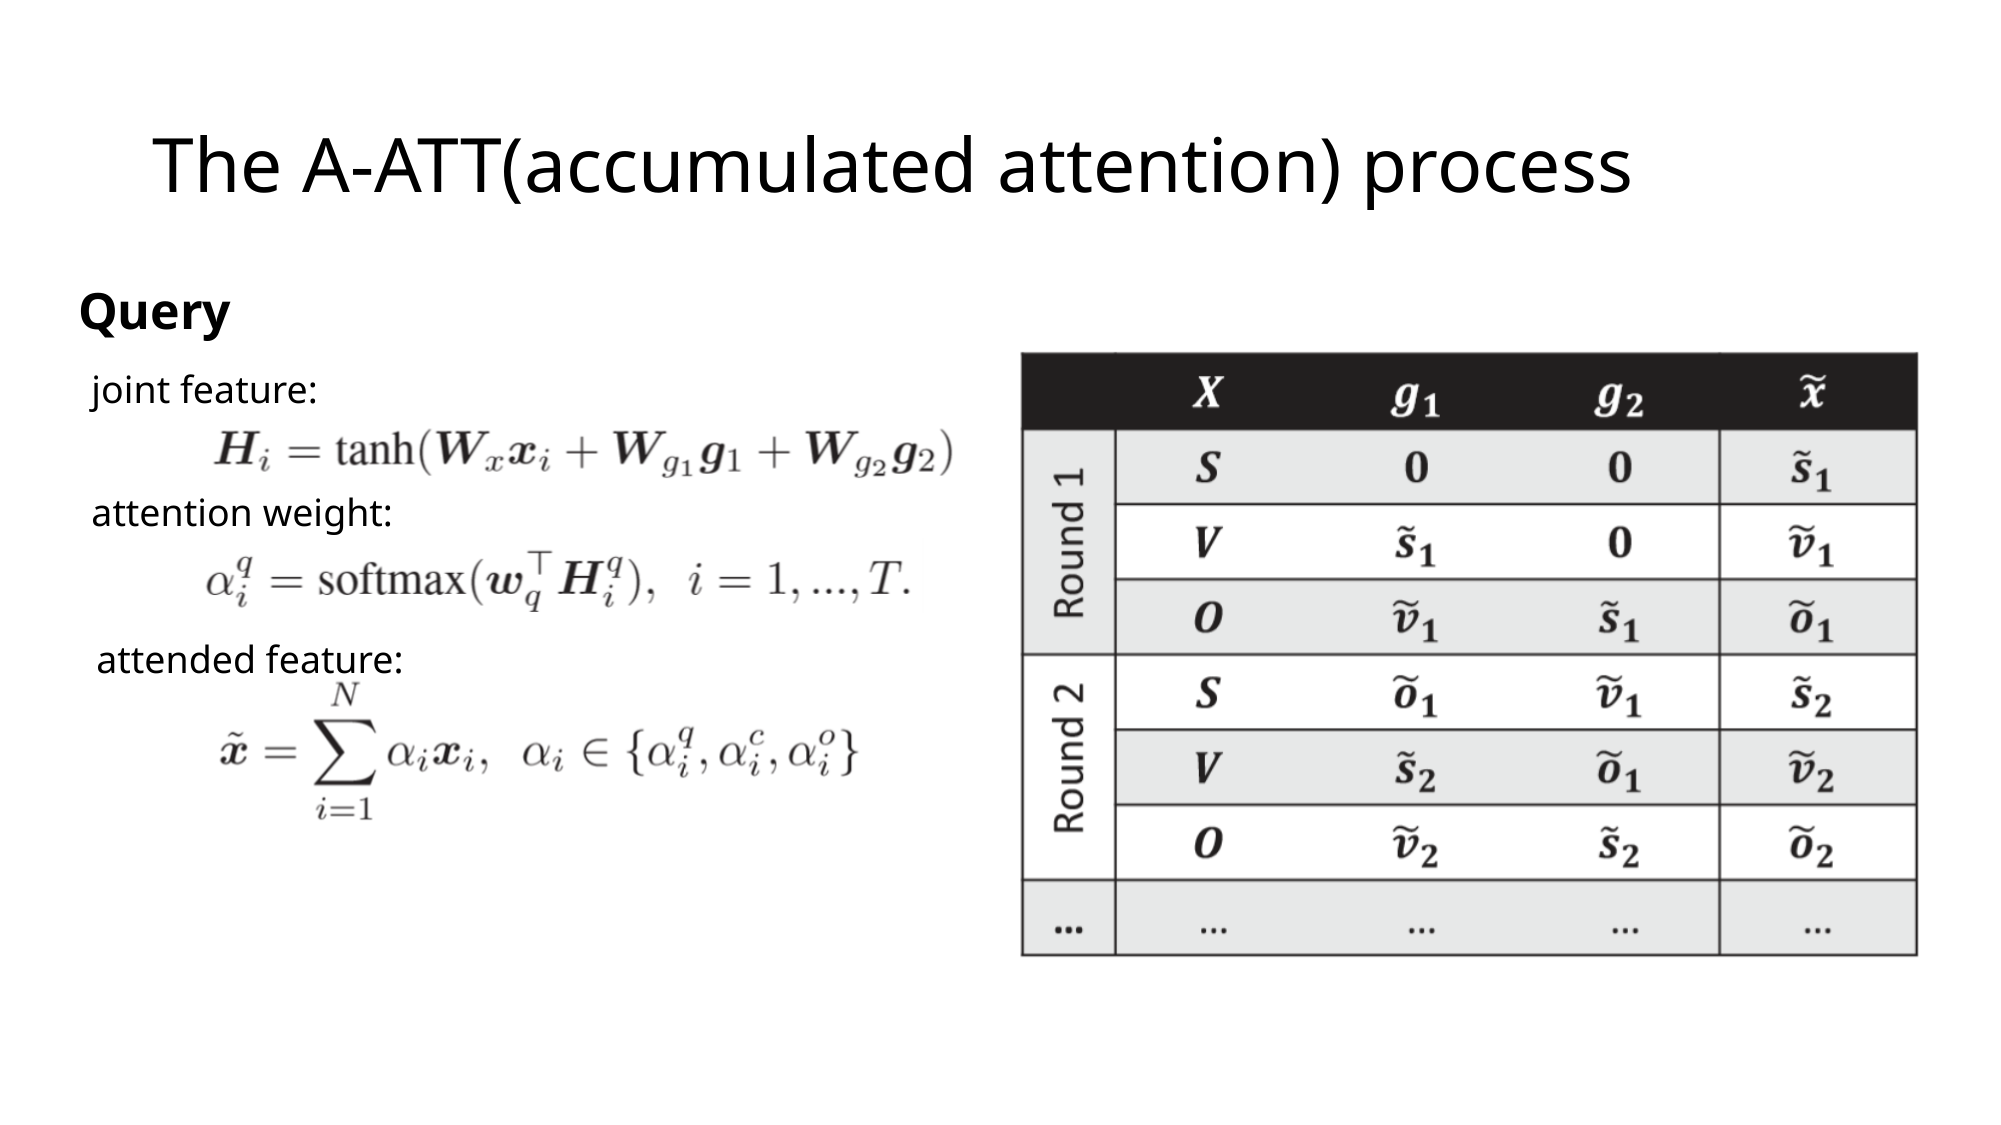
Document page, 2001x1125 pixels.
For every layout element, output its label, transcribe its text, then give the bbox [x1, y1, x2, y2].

list Query [63, 203, 1058, 751]
picture [1011, 340, 1928, 962]
picture [206, 671, 875, 838]
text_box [76, 495, 924, 613]
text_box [76, 358, 955, 495]
text_box attended feature: [81, 628, 500, 688]
title The A-ATT(accumulated attention) process [137, 59, 1863, 278]
